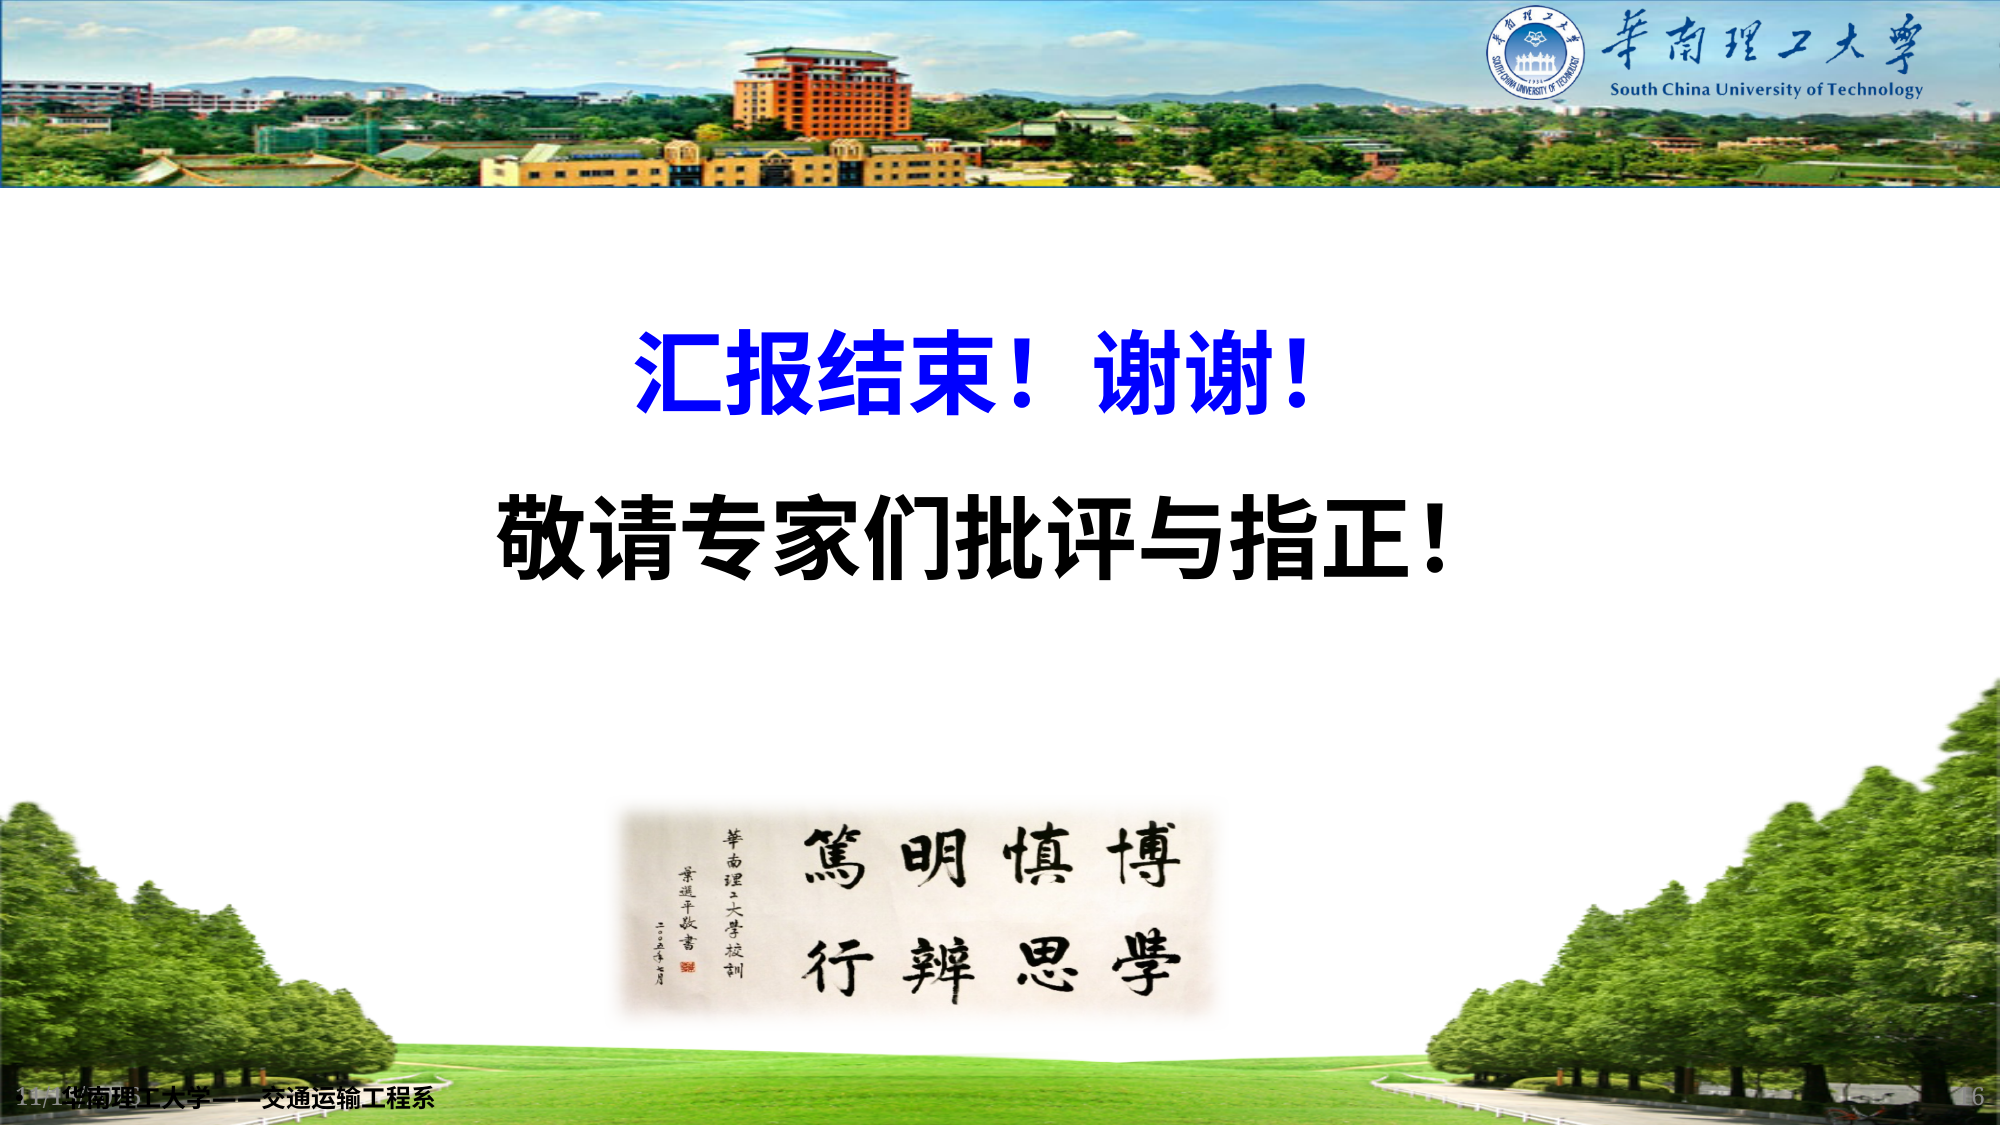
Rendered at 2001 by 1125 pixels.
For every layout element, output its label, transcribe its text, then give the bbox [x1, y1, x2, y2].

picture [0, 0, 2000, 188]
footer 华南理工大学——交通运输工程系 [0, 1071, 675, 1124]
picture [0, 675, 2000, 1125]
slide_number 16 [1550, 1071, 2000, 1124]
